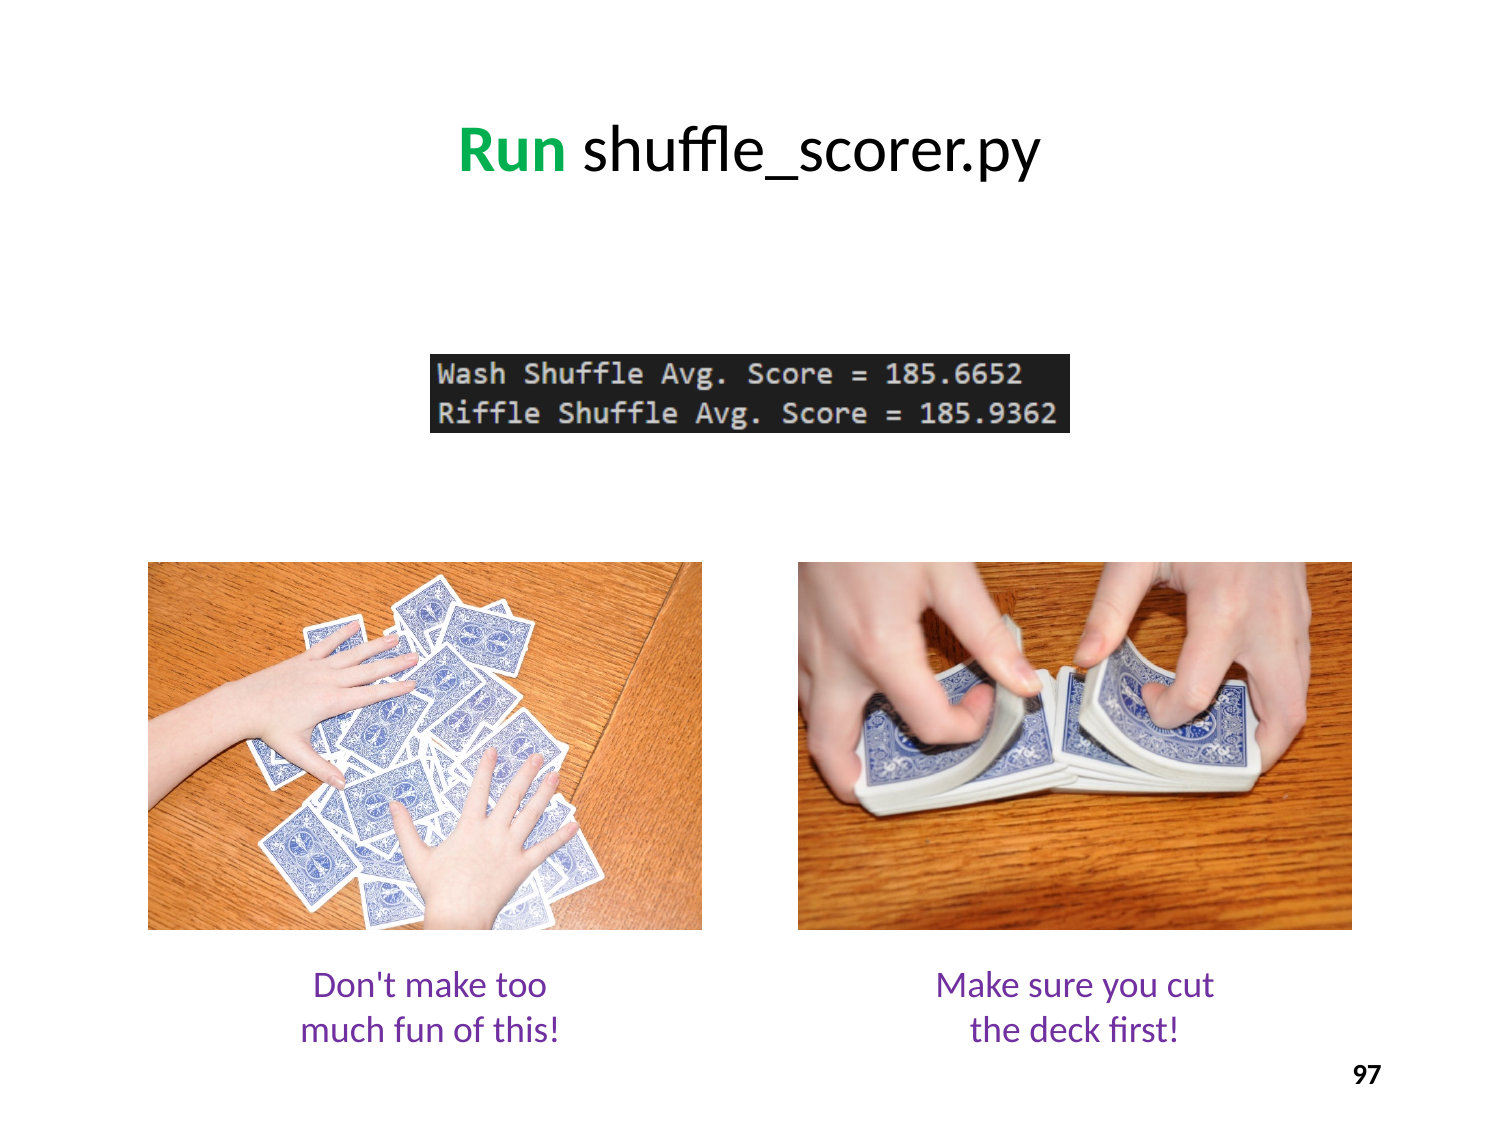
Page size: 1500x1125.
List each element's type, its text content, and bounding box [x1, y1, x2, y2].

picture [148, 562, 702, 930]
text_box Don't make too much fun of this! [273, 952, 588, 1058]
slide_number 97 [1059, 1042, 1397, 1103]
picture [798, 562, 1352, 930]
picture [430, 354, 1070, 434]
title Run shuffle_scorer.py [103, 59, 1397, 241]
text_box Make sure you cut the deck first! [917, 952, 1233, 1058]
